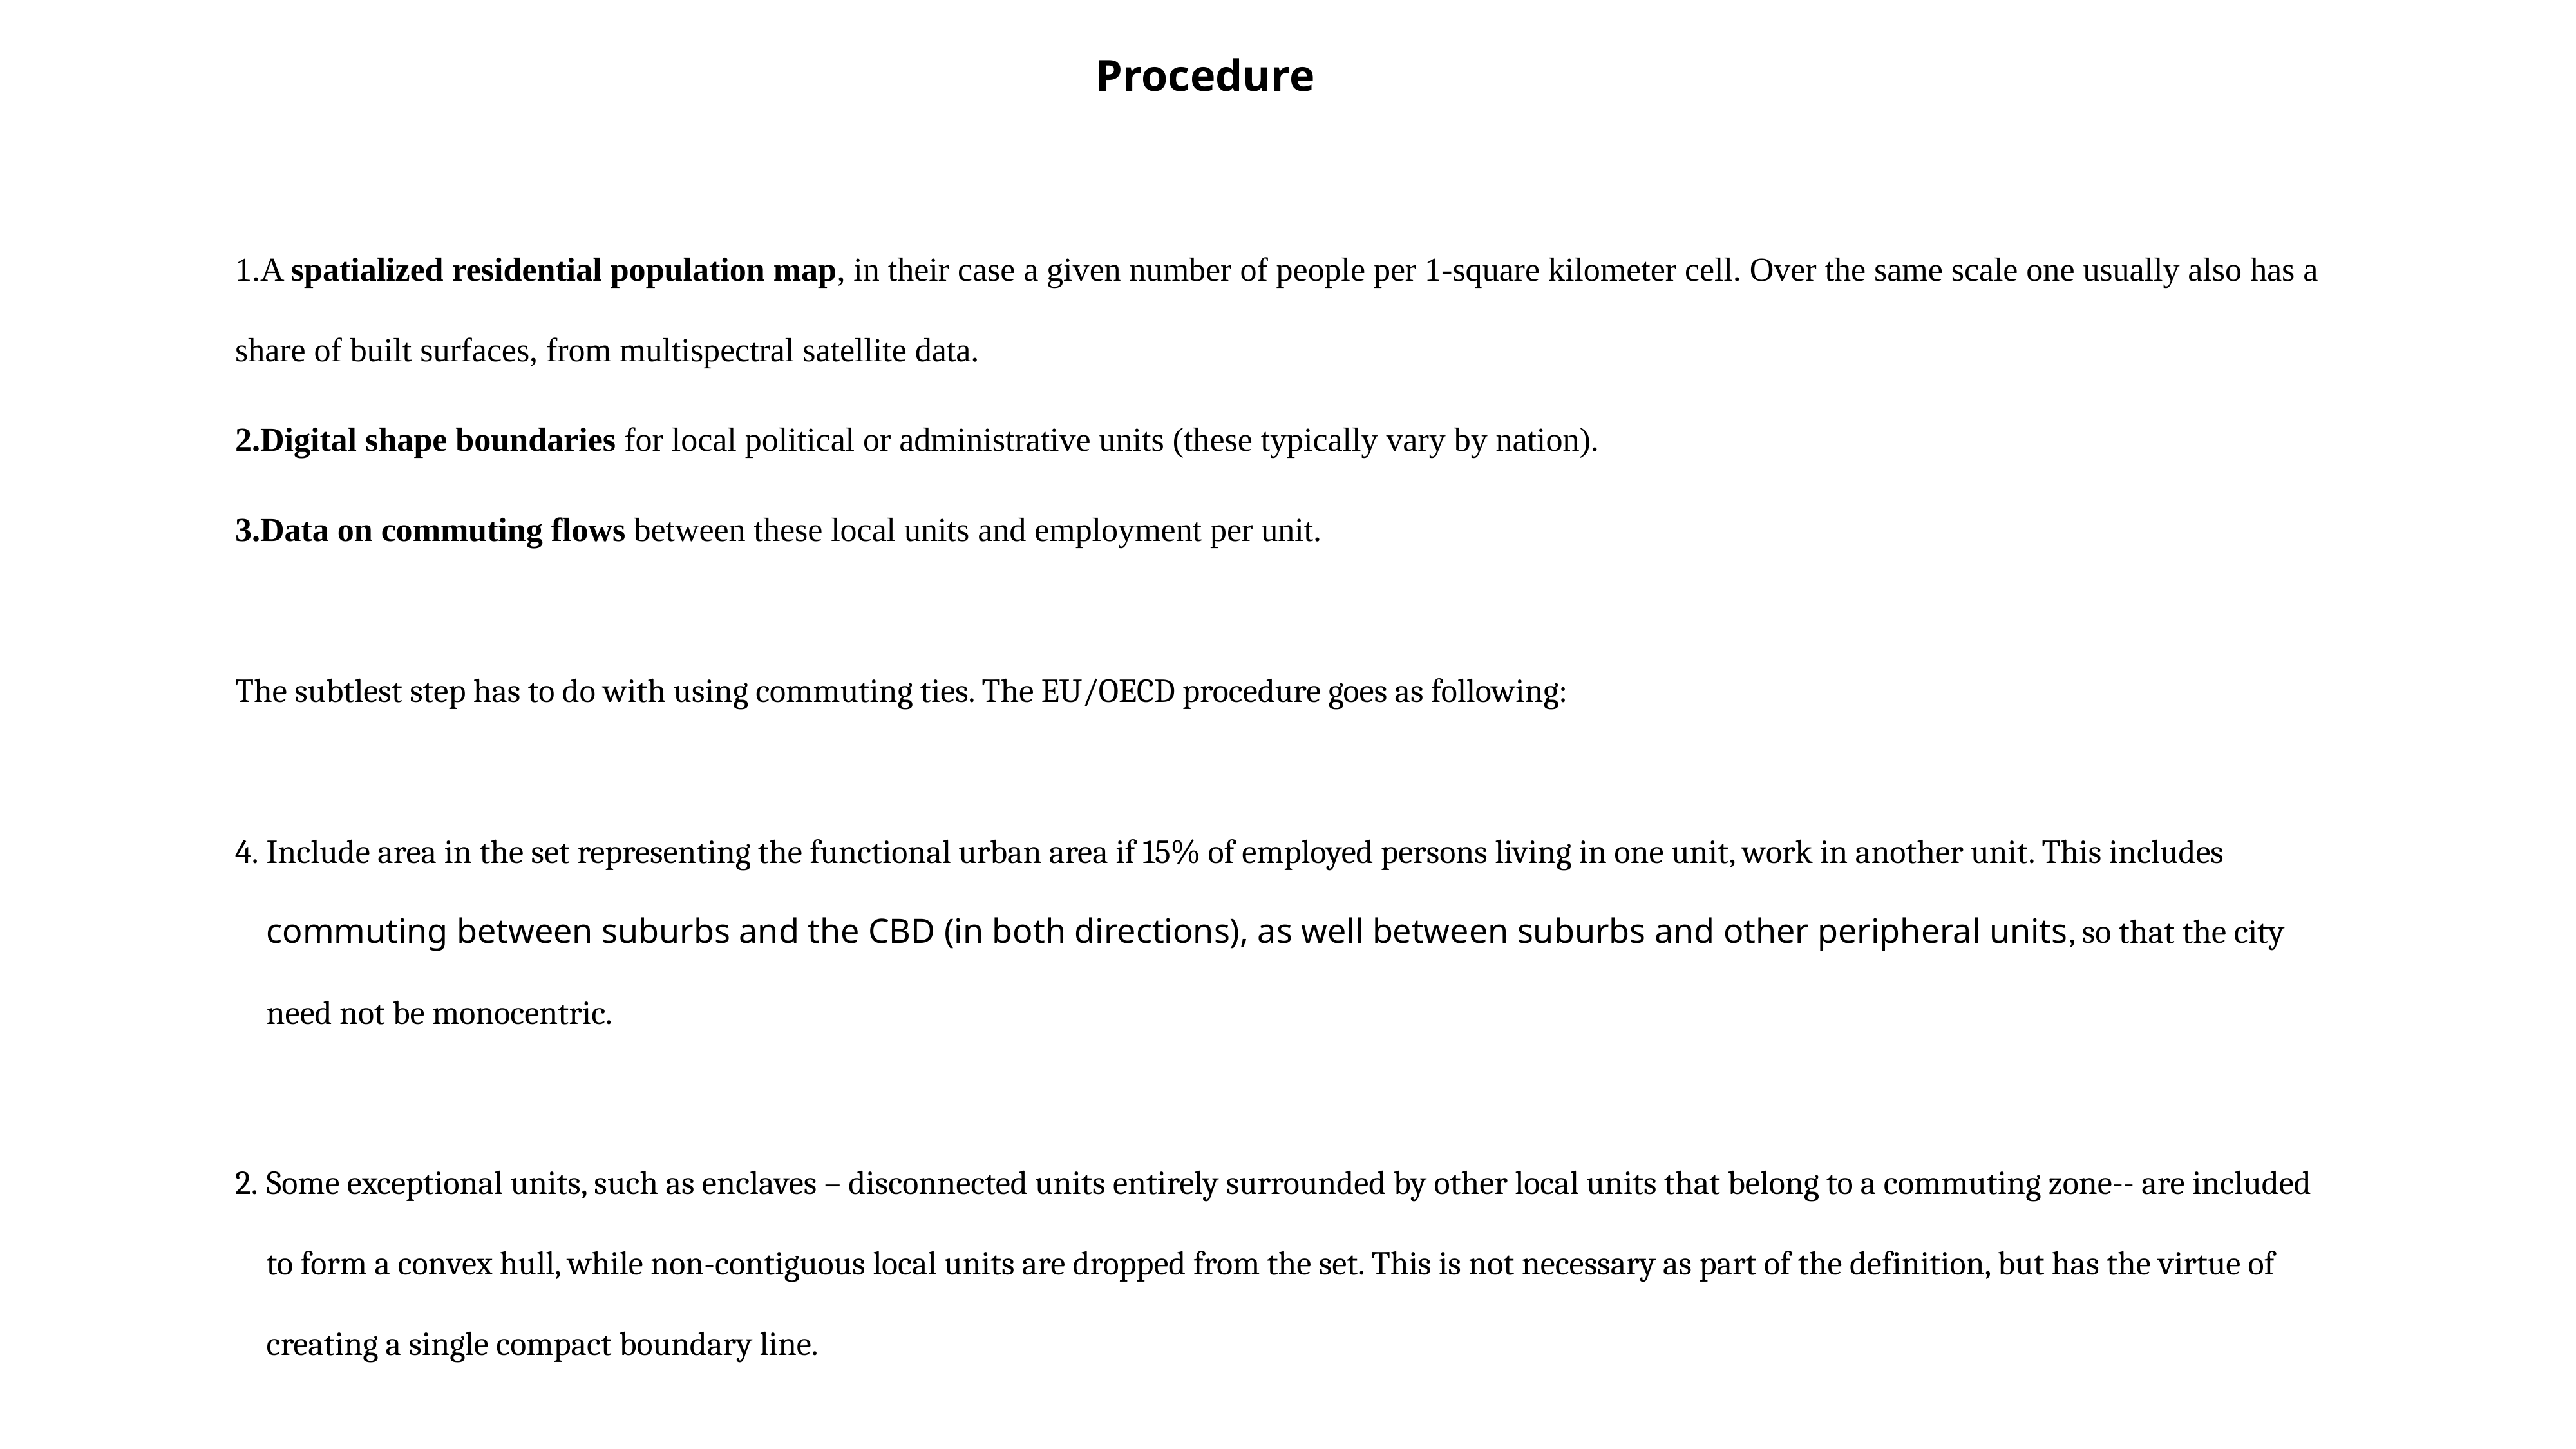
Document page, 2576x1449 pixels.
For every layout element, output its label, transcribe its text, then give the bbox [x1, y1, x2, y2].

text_box A spatialized residential population map, in their case a given number of people per 1-square kilometer cell. Over the same scale one usually also has a share of built surfaces, from multispectral satellite data. Digital shape boundaries for local political or administrative units (these typically vary by nation). Data on commuting flows between these local units and employment per unit. The subtlest step has to do with using commuting ties. The EU/OECD procedure goes as following: Include area in the set representing the functional urban area if 15% of employed persons living in one unit, work in another unit. This includes commuting between suburbs and the CBD (in both directions), as well between suburbs and other peripheral units, so that the city need not be monocentric. Some exceptional units, such as enclaves – disconnected units entirely surrounded by other local units that belong to a commuting zone-- are included to form a convex hull, while non-contiguous local units are dropped from the set. This is not necessary as part of the definition, but has the virtue of creating a single compact boundary line. [227, 199, 2349, 1370]
text_box Procedure [1088, 40, 1323, 107]
